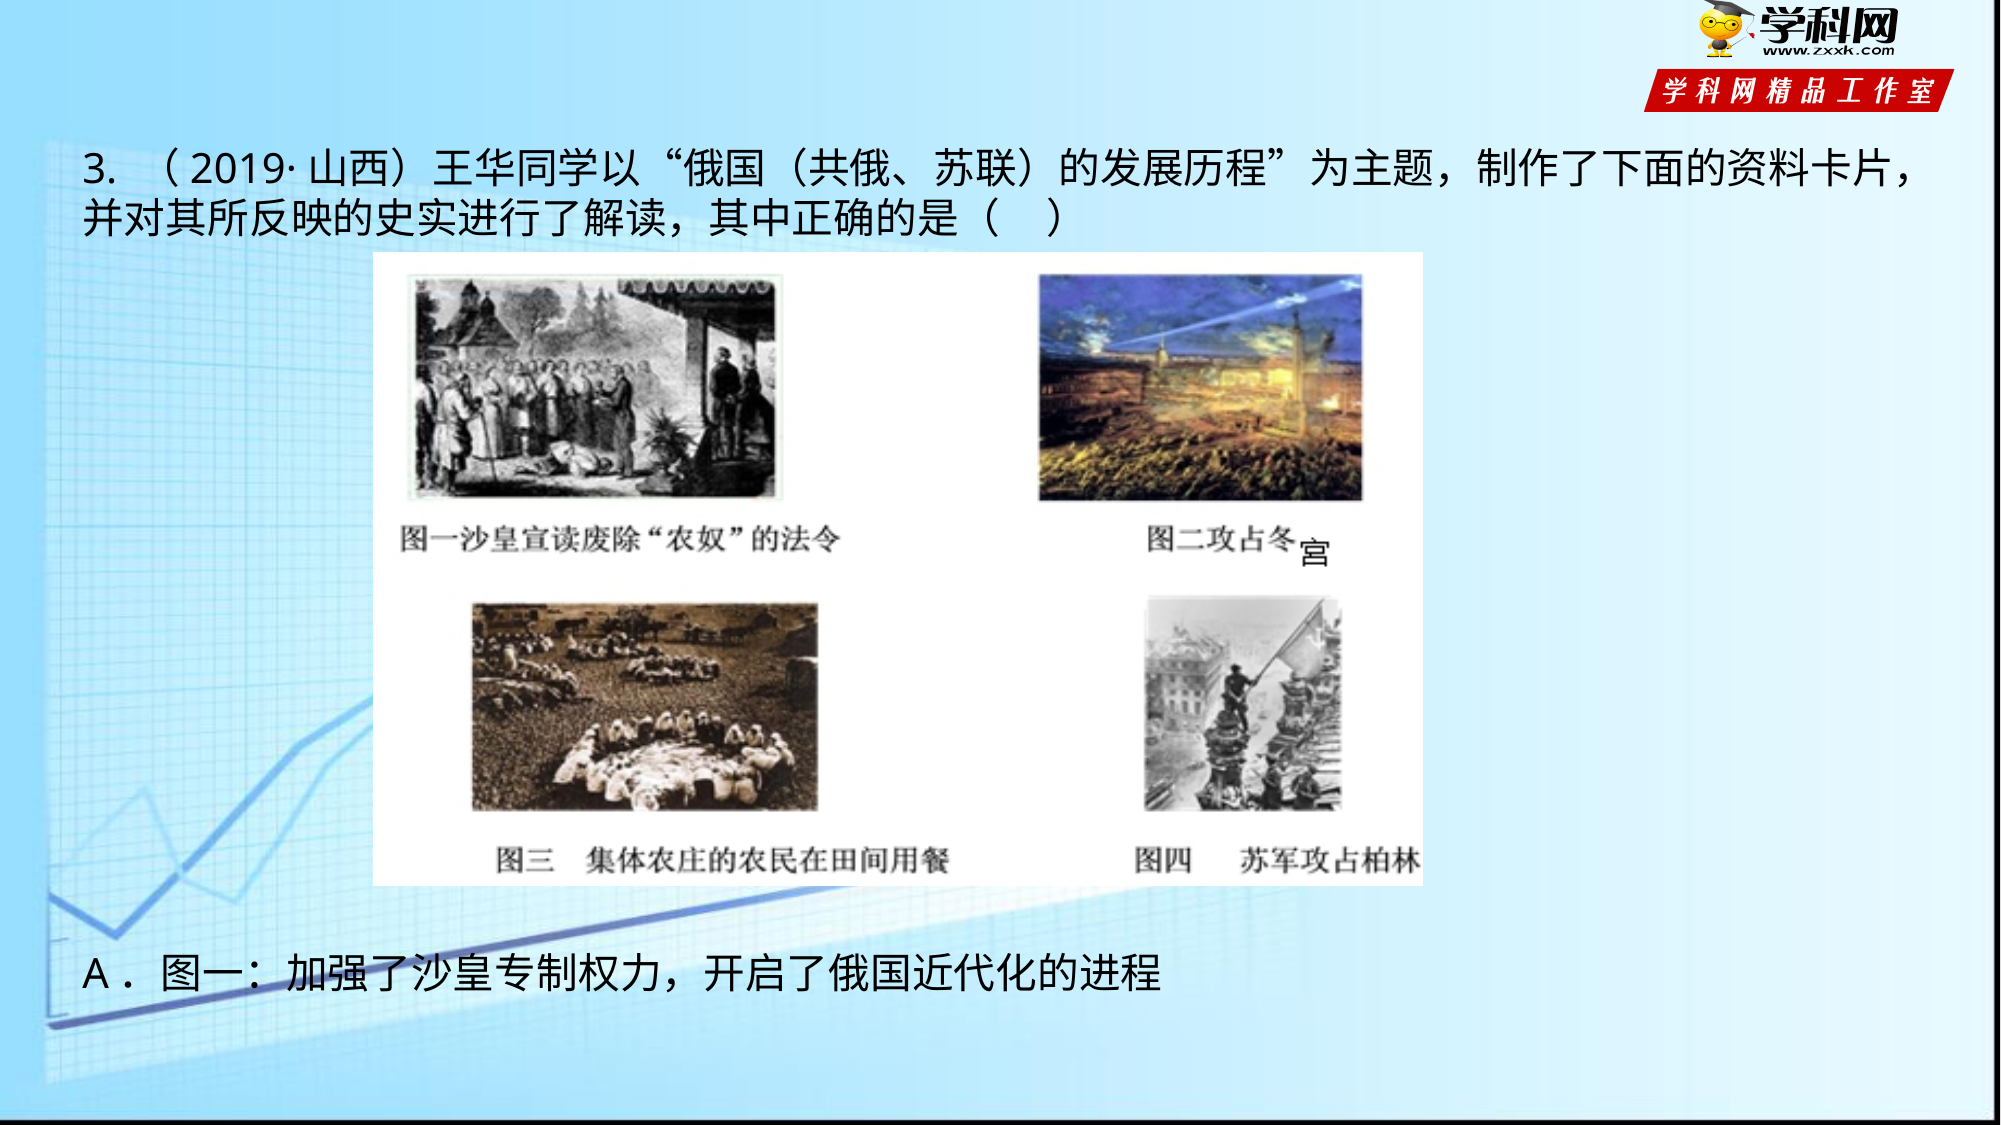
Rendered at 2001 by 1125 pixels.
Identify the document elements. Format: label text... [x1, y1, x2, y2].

text_box 3. （2019·山西）王华同学以“俄国（共俄、苏联）的发展历程”为主题，制作了下面的资料卡片，并对其所反映的史实进行了解读，其中正确的是（ ） A．图一：加强了沙皇专制权力，开启了俄国近代化的进程 [67, 134, 1969, 1005]
picture [0, 0, 2001, 1125]
